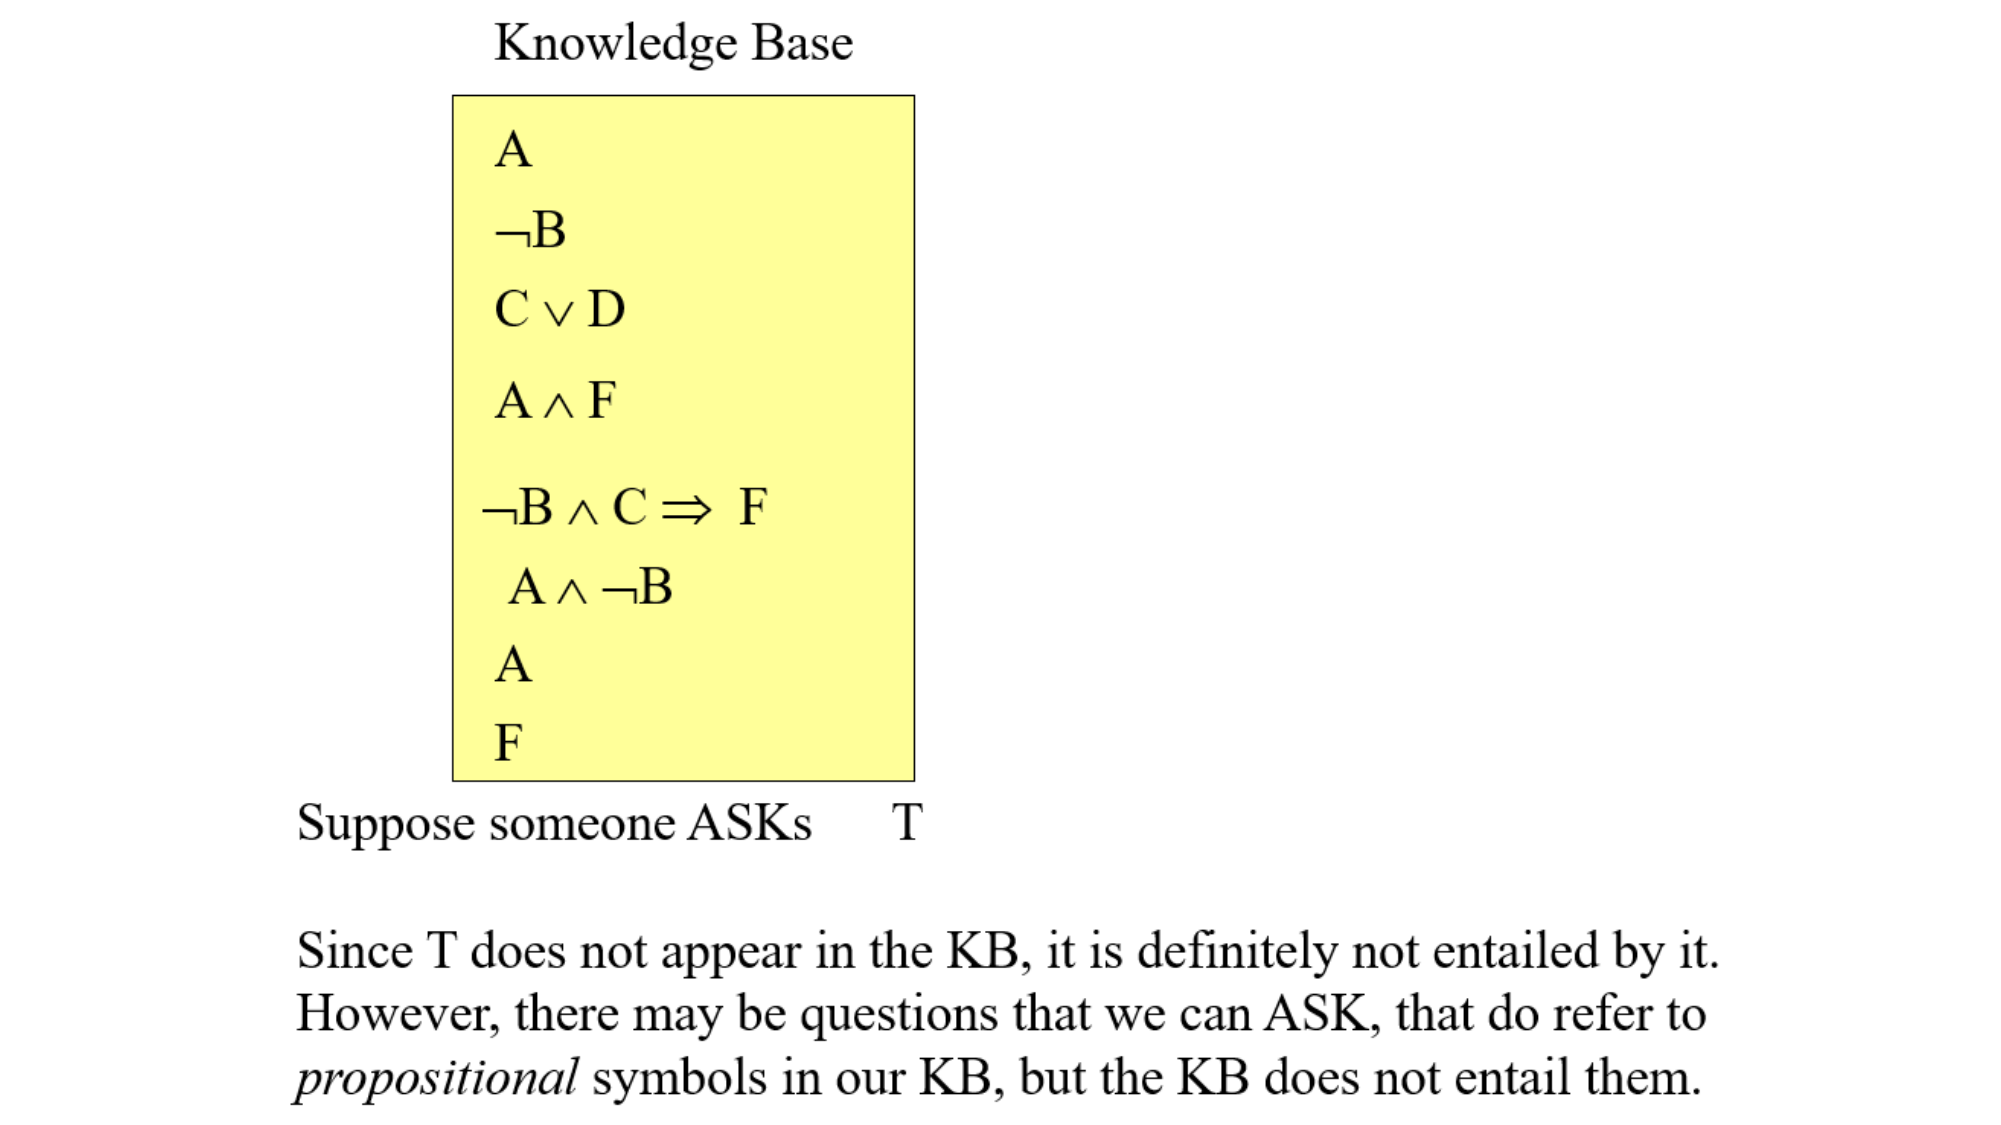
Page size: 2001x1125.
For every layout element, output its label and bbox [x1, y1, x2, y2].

picture [271, 0, 1729, 1125]
